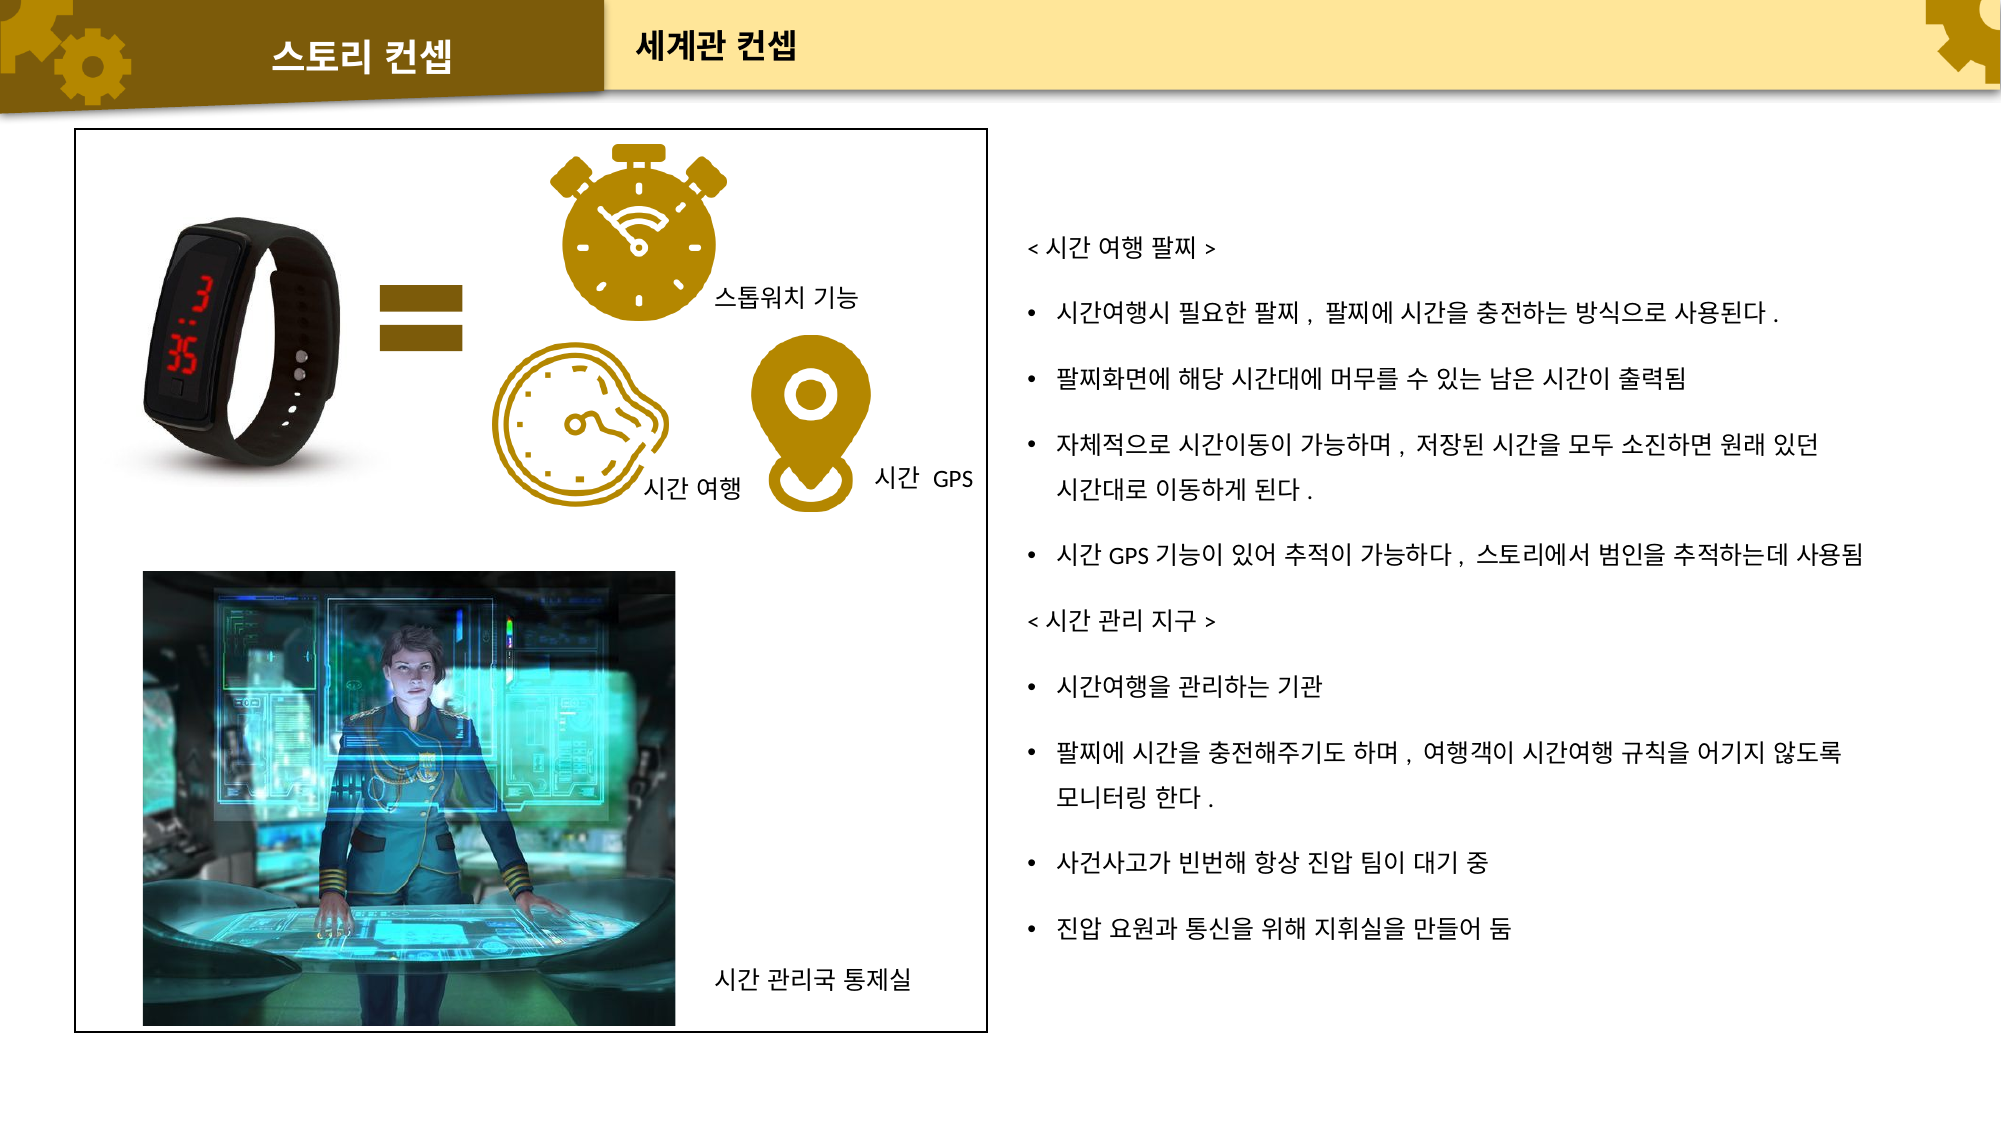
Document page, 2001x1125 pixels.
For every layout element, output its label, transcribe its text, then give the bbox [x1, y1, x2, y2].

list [100, 193, 394, 487]
text_box [74, 128, 988, 1033]
list <시간 여행 팔찌> 시간여행시 필요한 팔찌, 팔찌에 시간을 충전하는 방식으로 사용된다. 팔찌화면에 해당 시간대에 머무를 수 있는 남은 시간이 출력됨 자체적으로 시간이동이 가능하며, 저장된 시간을 모두 소진하면 원래 있던 시간대로 이동하게 된다. 시간GPS기능이 있어 추적이 가능하다, 스토리에서 범인을 추적하는데 사용됨 <시간 관리 지구> 시간여행을 관리하는 기관 팔찌에 시간을 충전해주기도 하며, 여행객이 시간여행 규칙을 어기지 않도록 모니터링 한다. 사건사고가 빈번해 항상 진압 팀이 대기 중 진압 요원과 통신을 위해 지휘실을 만들어 둠 [1012, 128, 1925, 1032]
text_box [394, 284, 463, 313]
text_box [492, 335, 762, 512]
list 세계관 컨셉 [621, 18, 1863, 73]
title 스토리 컨셉 [137, 6, 588, 85]
text_box 시간 관리국 통제실 [699, 957, 928, 1003]
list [142, 571, 676, 1026]
text_box [394, 324, 463, 352]
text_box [722, 335, 988, 513]
text_box 스톱워치 기능 [727, 275, 875, 321]
picture [550, 144, 727, 321]
